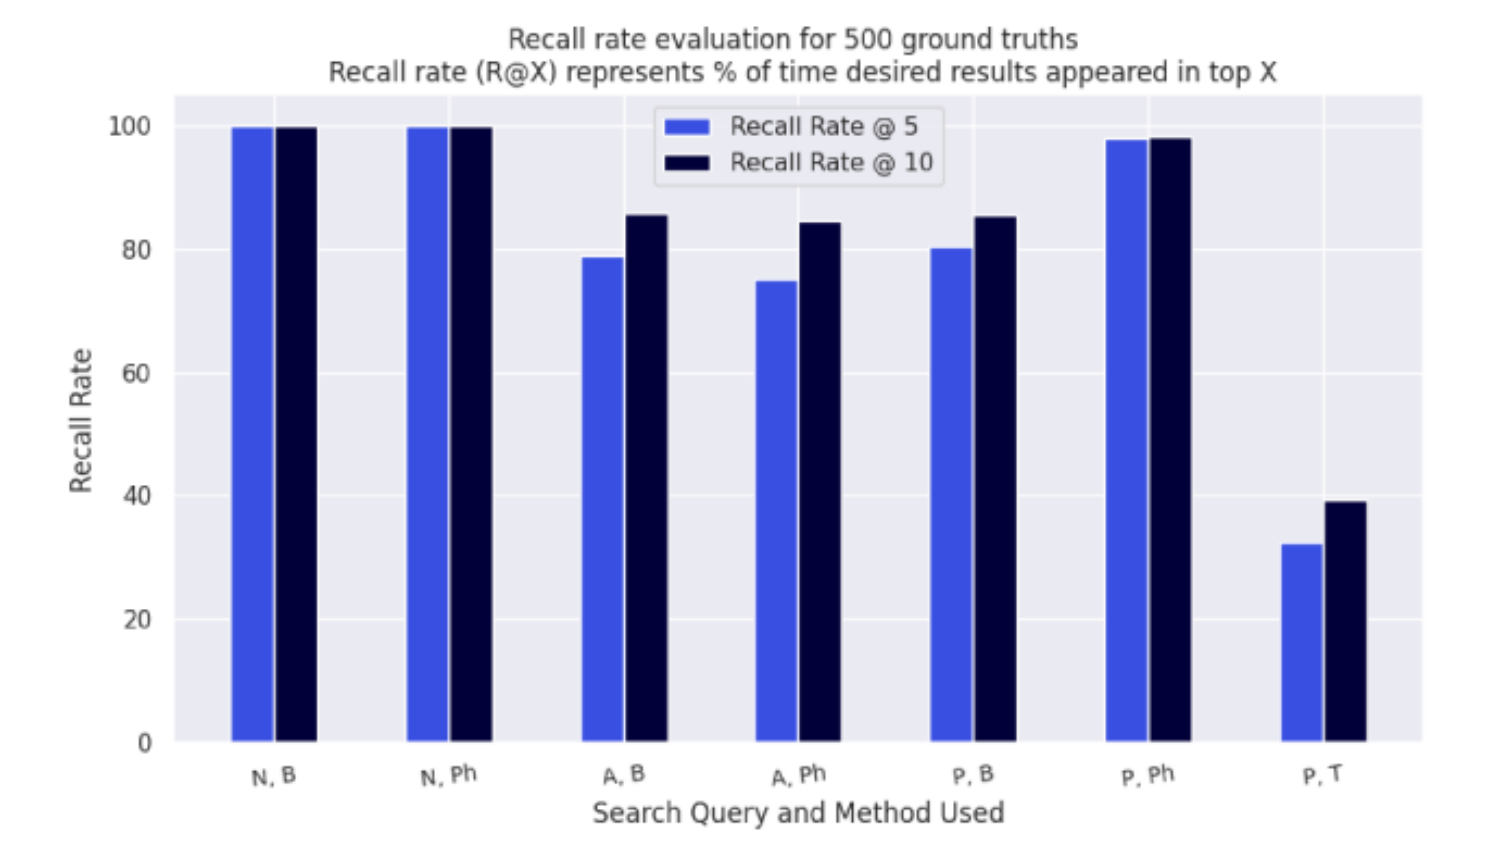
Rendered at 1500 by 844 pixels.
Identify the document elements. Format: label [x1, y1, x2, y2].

picture [56, 12, 1443, 832]
